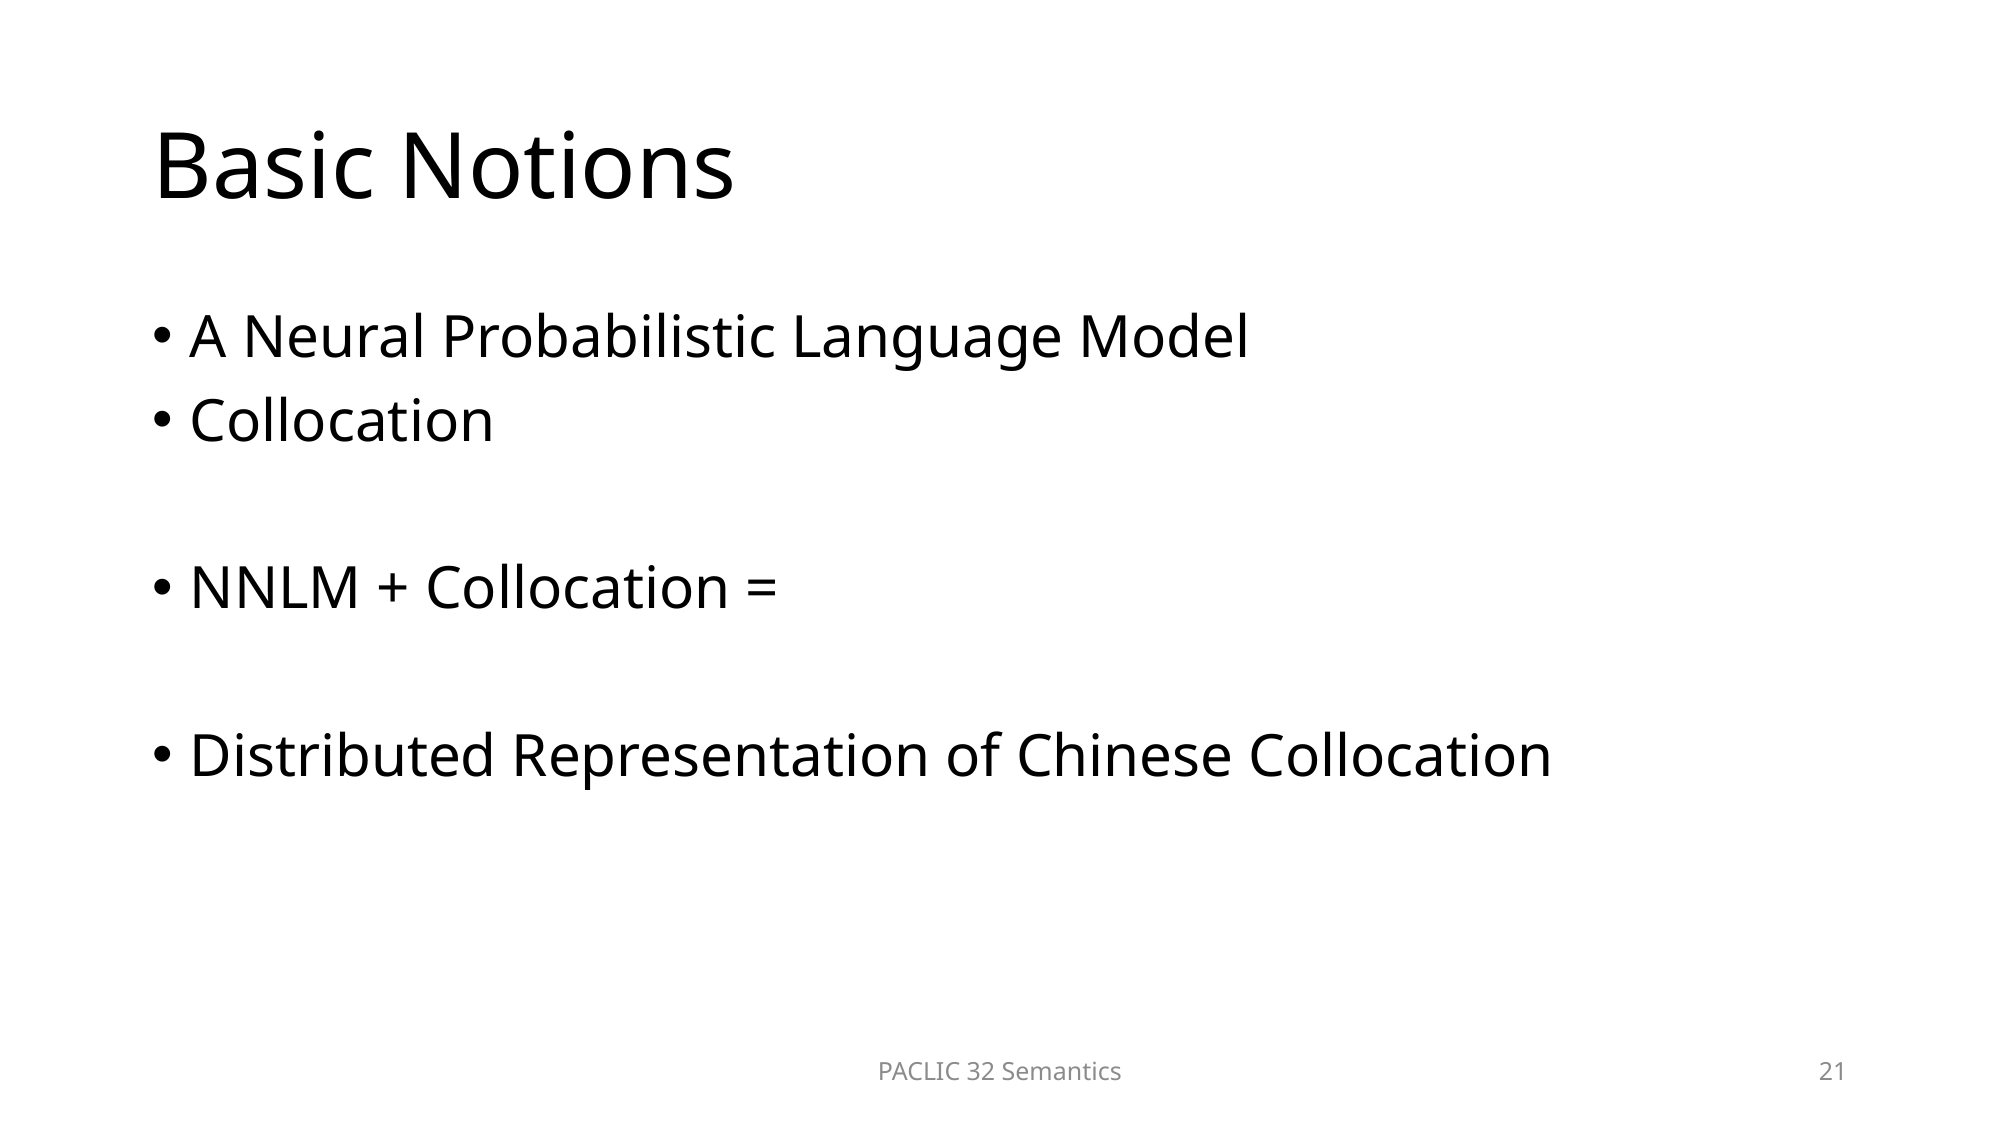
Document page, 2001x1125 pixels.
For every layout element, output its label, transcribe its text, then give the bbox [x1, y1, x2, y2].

title Basic Notions [137, 59, 1863, 278]
list A Neural Probabilistic Language Model Collocation NNLM + Collocation = Distributed Representation of Chinese Collocation [137, 299, 1863, 1014]
slide_number 21 [1412, 1042, 1863, 1103]
footer PACLIC 32 Semantics [662, 1042, 1338, 1103]
